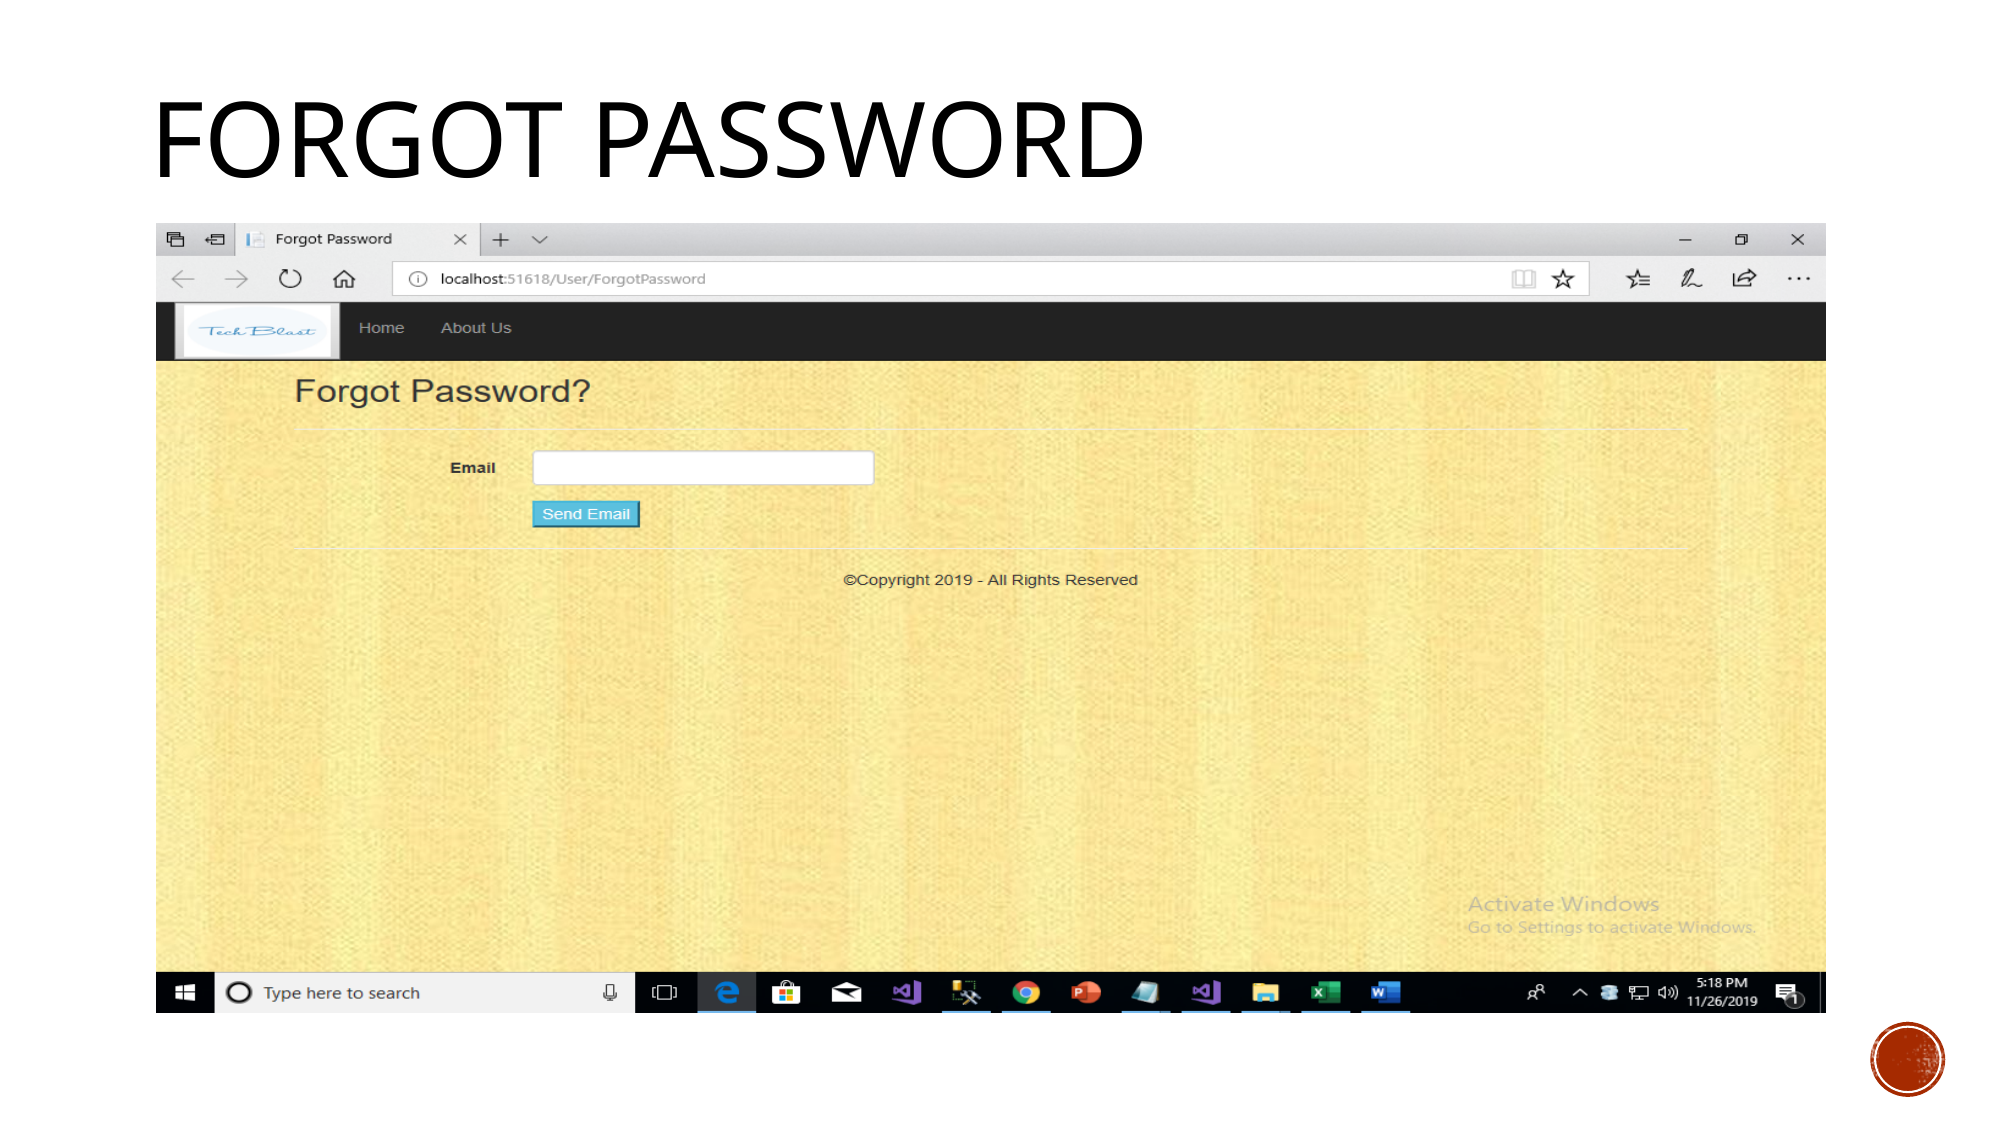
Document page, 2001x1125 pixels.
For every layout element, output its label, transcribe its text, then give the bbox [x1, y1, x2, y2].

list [158, 225, 1824, 1011]
title Forgot password [80, 79, 1826, 208]
